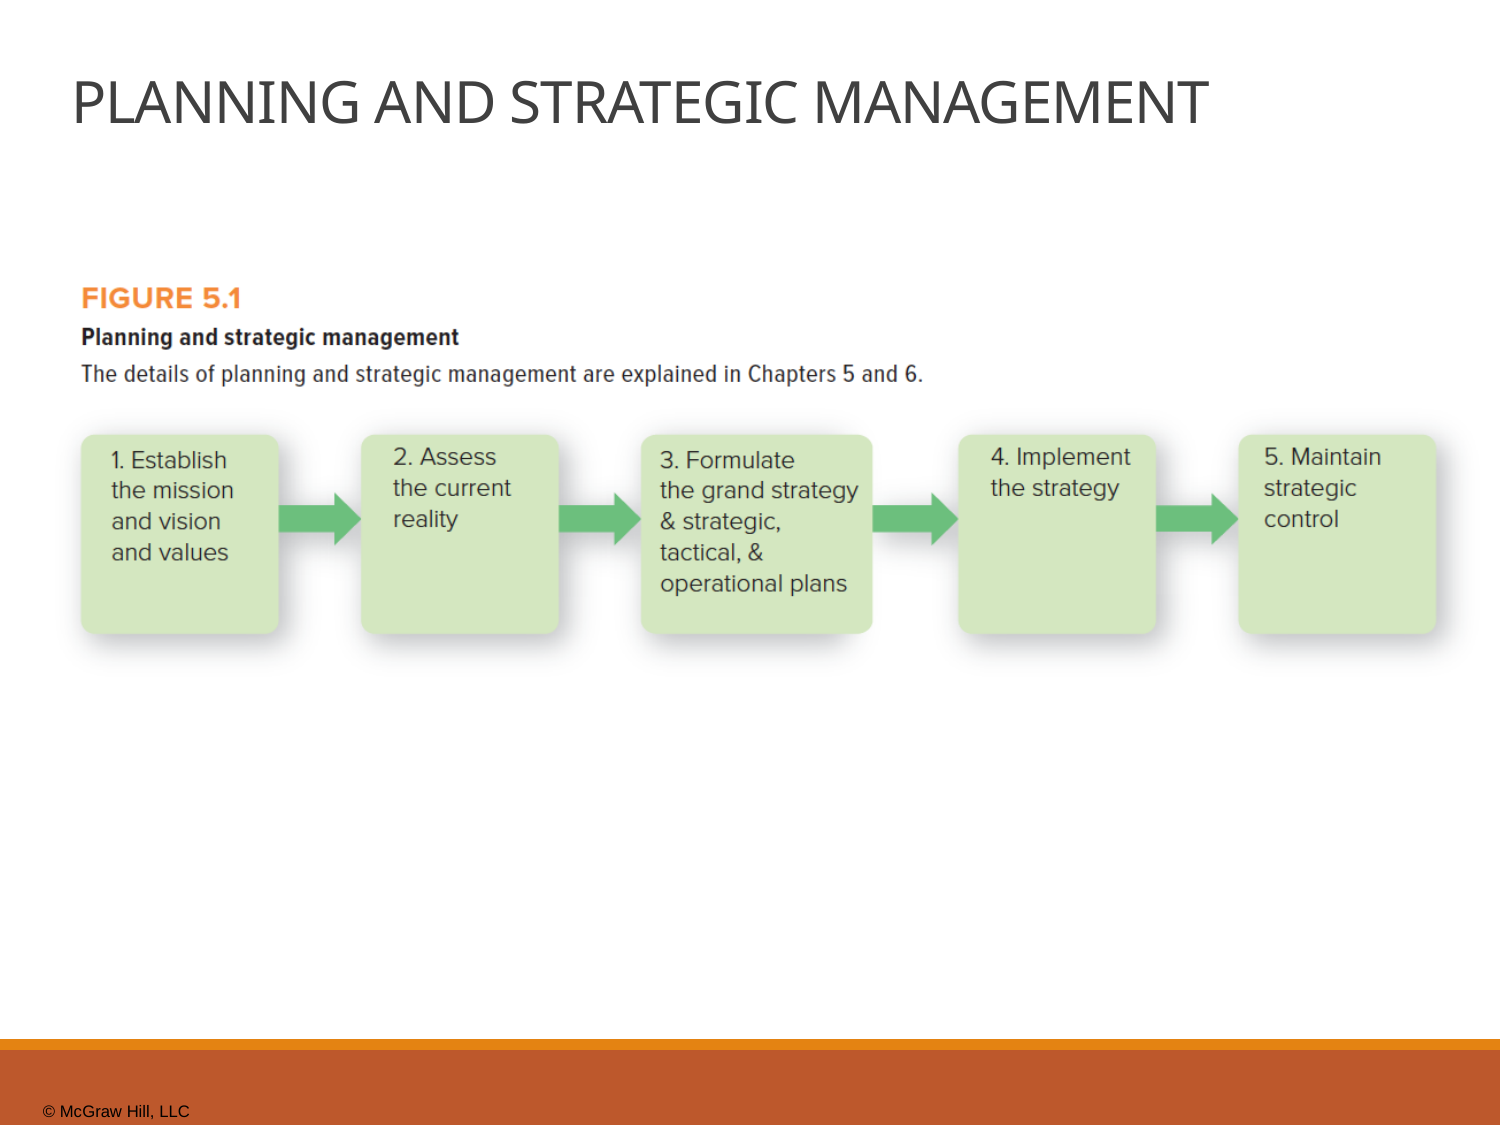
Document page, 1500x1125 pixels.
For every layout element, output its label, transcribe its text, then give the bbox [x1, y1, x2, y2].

title PLANNING AND STRATEGIC MANAGEMENT [56, 50, 1444, 162]
picture [0, 252, 1500, 702]
